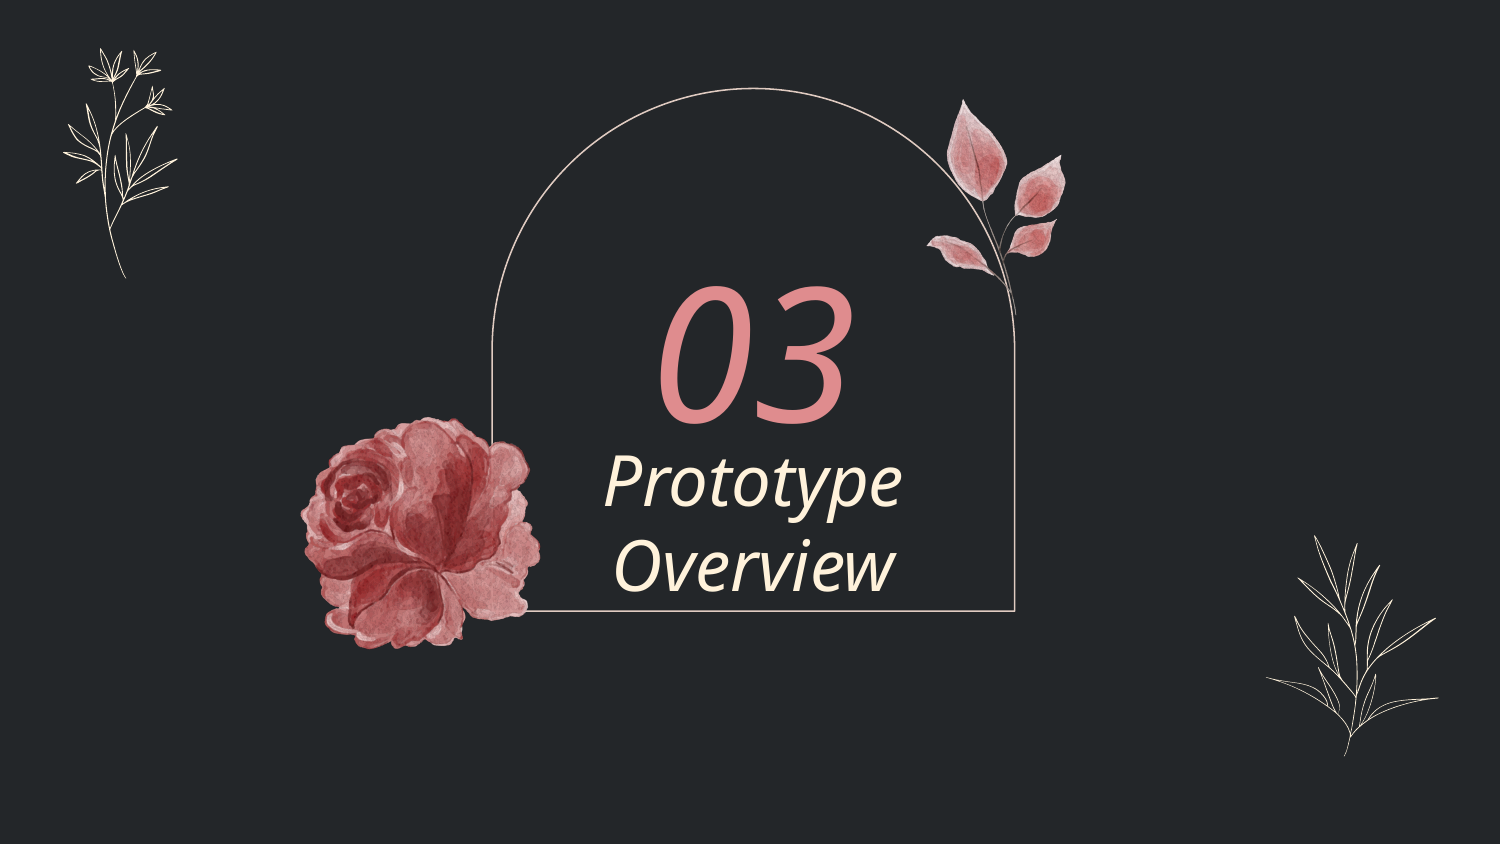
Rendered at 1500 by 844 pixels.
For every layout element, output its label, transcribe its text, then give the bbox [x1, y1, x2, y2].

picture [261, 377, 549, 702]
text_box [551, 315, 1015, 612]
text_box [492, 88, 907, 415]
title 03 [543, 220, 964, 421]
title Prototype Overview [550, 420, 1001, 559]
picture [870, 72, 1121, 333]
